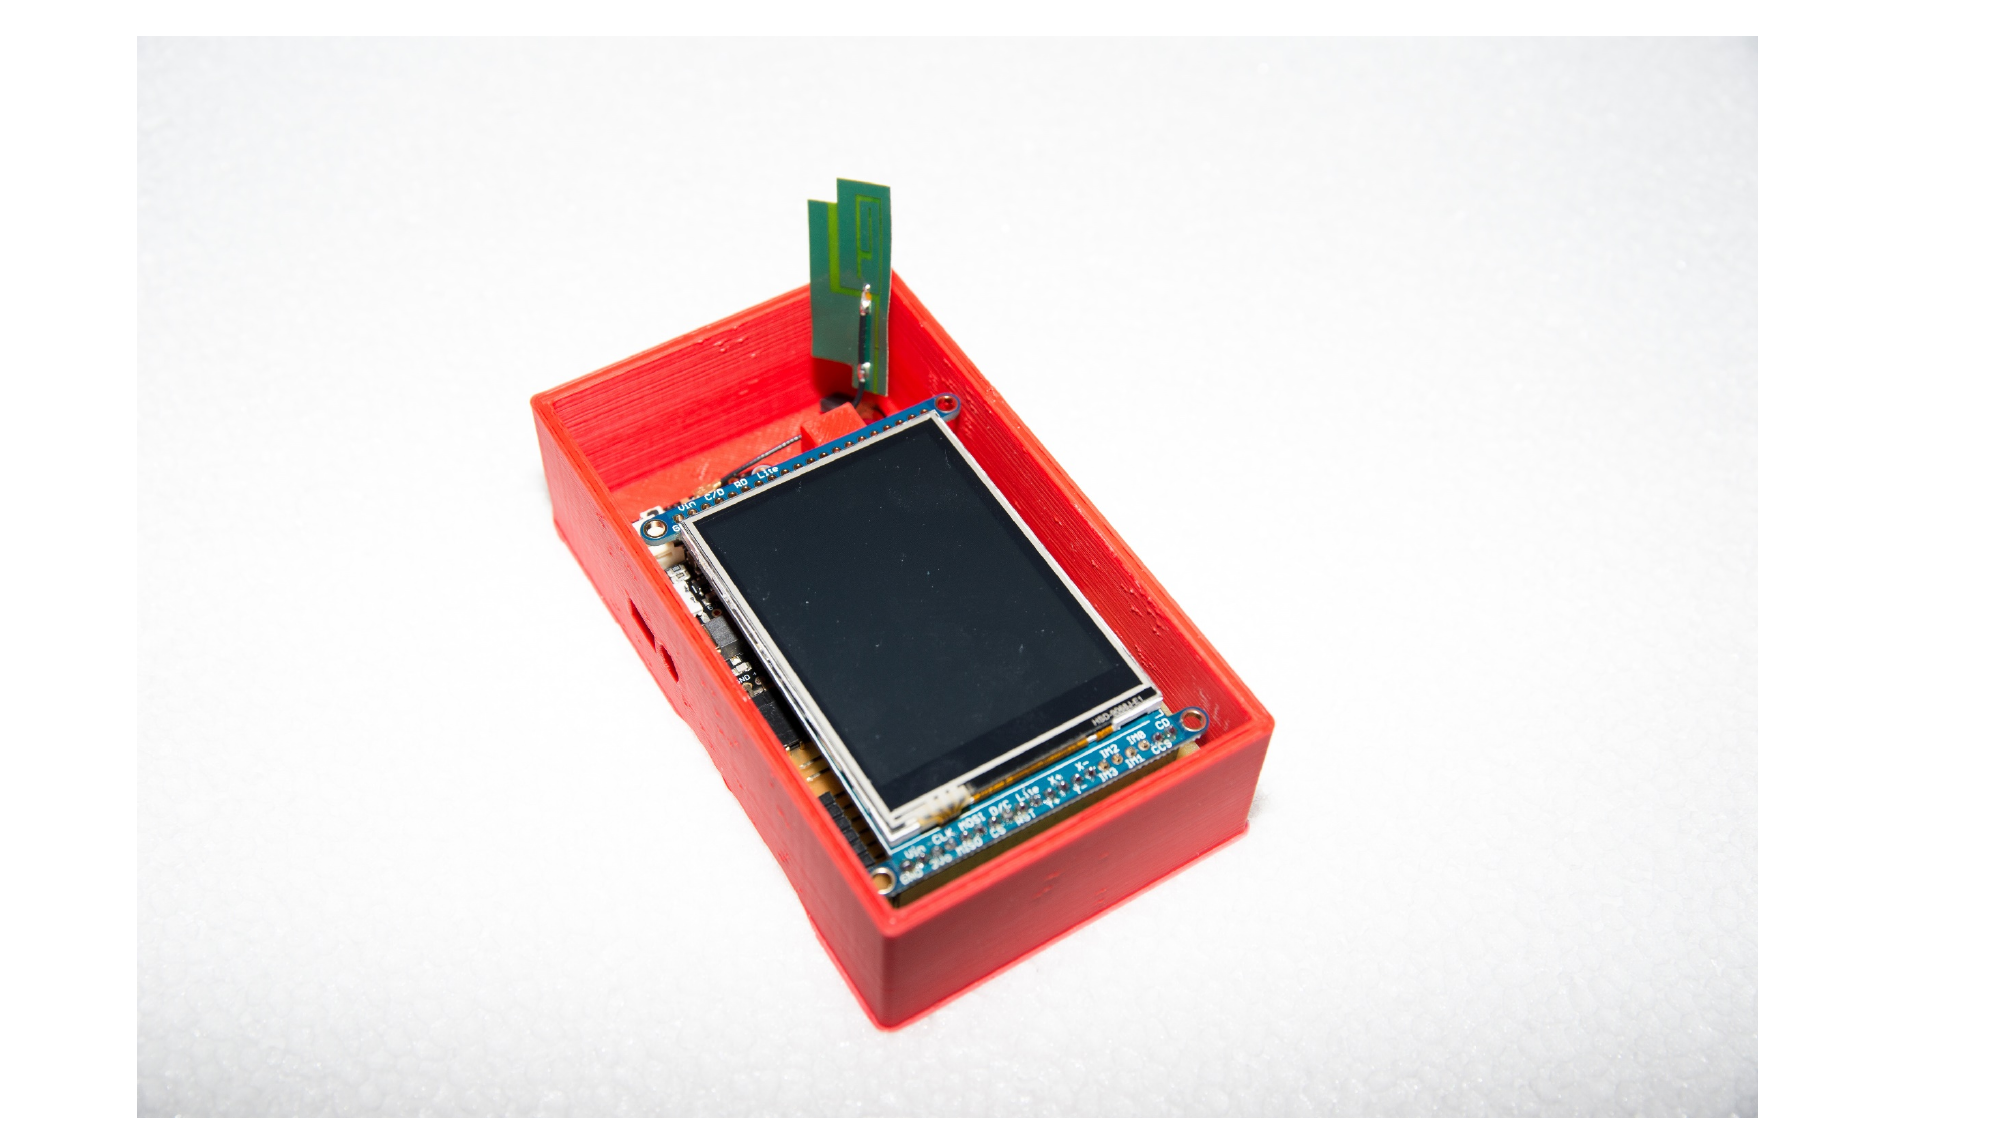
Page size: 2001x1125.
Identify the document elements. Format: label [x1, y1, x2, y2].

list [137, 36, 1758, 1119]
